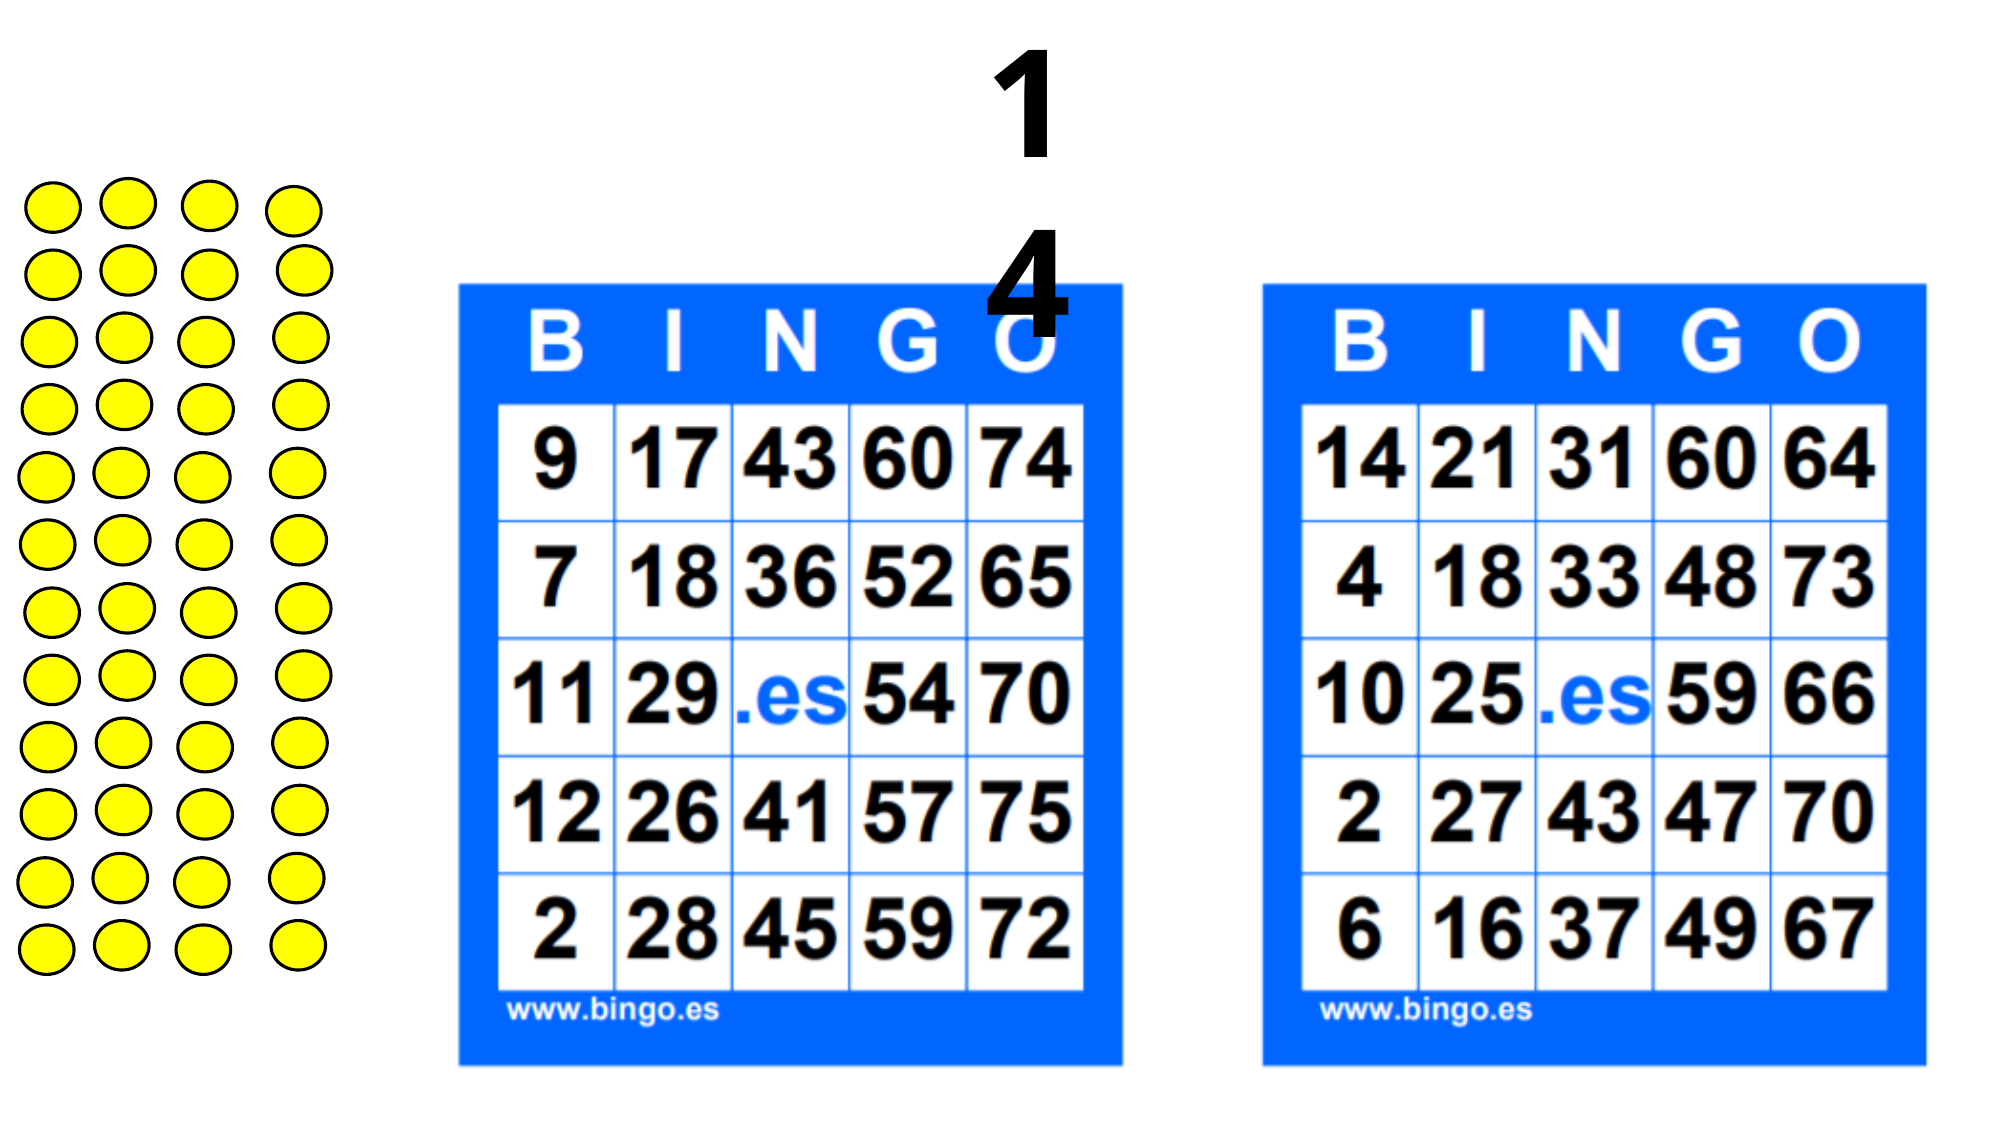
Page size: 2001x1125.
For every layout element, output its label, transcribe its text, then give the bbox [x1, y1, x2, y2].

text_box [16, 856, 74, 909]
text_box [23, 654, 81, 706]
text_box [24, 249, 82, 301]
text_box [180, 654, 238, 706]
text_box [17, 451, 75, 504]
text_box [272, 311, 330, 364]
text_box [271, 717, 329, 769]
text_box [265, 185, 323, 238]
text_box [173, 856, 231, 909]
text_box [268, 852, 326, 904]
text_box [91, 852, 149, 904]
text_box [24, 181, 82, 234]
text_box [95, 717, 152, 769]
text_box [181, 180, 239, 232]
text_box [272, 379, 330, 431]
text_box [176, 518, 233, 571]
text_box [175, 923, 232, 976]
text_box [174, 451, 232, 504]
text_box [20, 788, 77, 841]
text_box [21, 383, 78, 436]
text_box [180, 586, 238, 639]
text_box [99, 244, 157, 297]
text_box [20, 721, 77, 773]
text_box [18, 923, 76, 976]
text_box [176, 721, 234, 773]
text_box [276, 244, 333, 297]
text_box [95, 784, 152, 836]
text_box [19, 518, 77, 571]
text_box [270, 514, 328, 567]
text_box [96, 379, 153, 431]
text_box [269, 447, 327, 499]
text_box [177, 316, 235, 368]
text_box [275, 582, 333, 635]
text_box [181, 249, 239, 301]
text_box [92, 447, 150, 499]
text_box [93, 919, 151, 972]
text_box [23, 586, 81, 639]
text_box [176, 788, 234, 841]
text_box [94, 514, 152, 567]
picture [449, 274, 1942, 1086]
text_box [271, 784, 329, 836]
text_box 14 [970, 0, 1141, 274]
text_box [96, 311, 153, 364]
text_box [99, 177, 157, 229]
text_box [269, 919, 327, 972]
text_box [21, 316, 78, 368]
text_box [98, 649, 156, 702]
text_box [275, 649, 333, 702]
text_box [177, 383, 235, 436]
text_box [98, 582, 156, 635]
